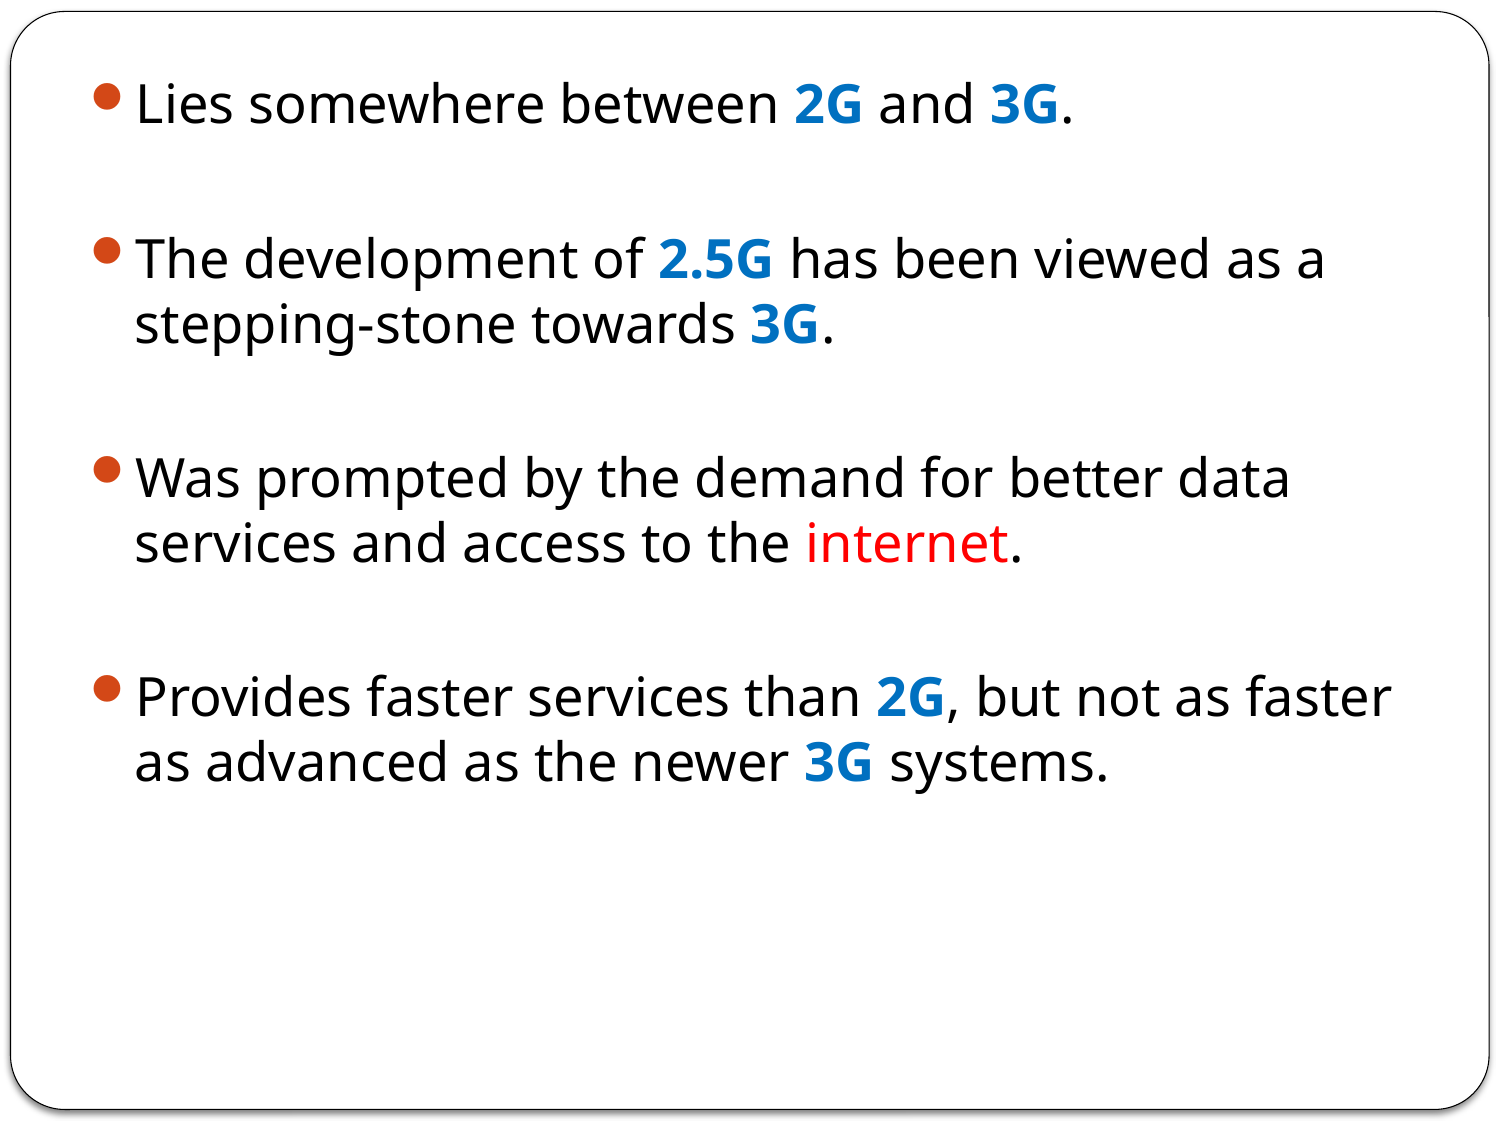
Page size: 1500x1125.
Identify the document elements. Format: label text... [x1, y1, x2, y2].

list Lies somewhere between 2G and 3G. The development of 2.5G has been viewed as a stepping-stone towards 3G. Was prompted by the demand for better data services and access to the internet. Provides faster services than 2G, but not as faster as advanced as the newer 3G systems. [75, 62, 1450, 1075]
